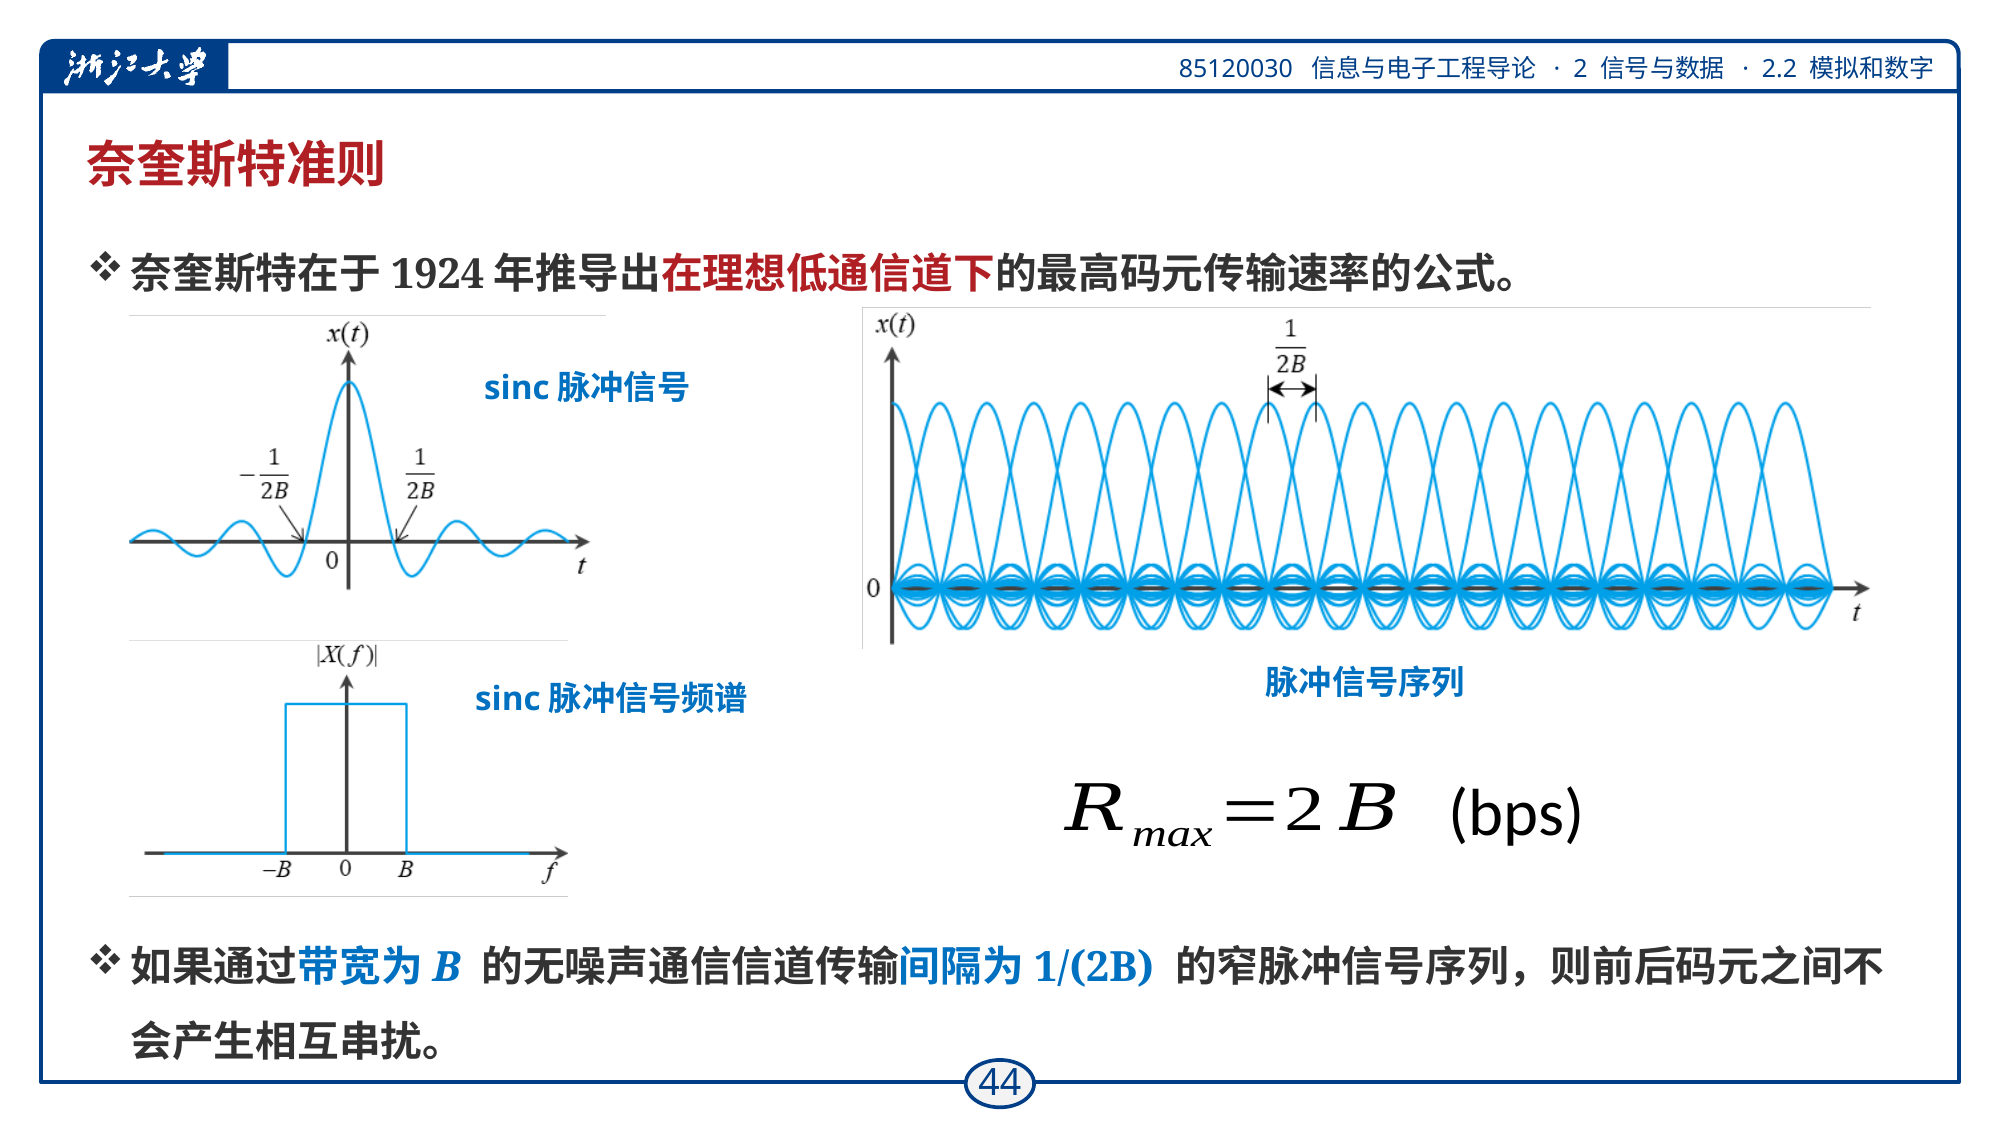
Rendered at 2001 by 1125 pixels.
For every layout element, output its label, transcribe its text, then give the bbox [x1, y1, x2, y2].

title 奈奎斯特准则 [72, 125, 1926, 198]
list 奈奎斯特在于1924年推导出在理想低通信道下的最高码元传输速率的公式。 [72, 214, 1926, 304]
picture [129, 313, 606, 595]
text_box 脉冲信号序列 [1250, 658, 1481, 709]
picture [860, 305, 1871, 650]
text_box sinc脉冲信号频谱 [571, 669, 763, 725]
picture [55, 39, 215, 91]
text_box 如果通过带宽为B 的无噪声通信信道传输间隔为1/(2B) 的窄脉冲信号序列，则前后码元之间不会产生相互串扰。 [72, 907, 1926, 1048]
text_box sinc脉冲信号 [610, 359, 706, 414]
picture [129, 638, 568, 898]
text_box (bps) [1434, 761, 1600, 857]
